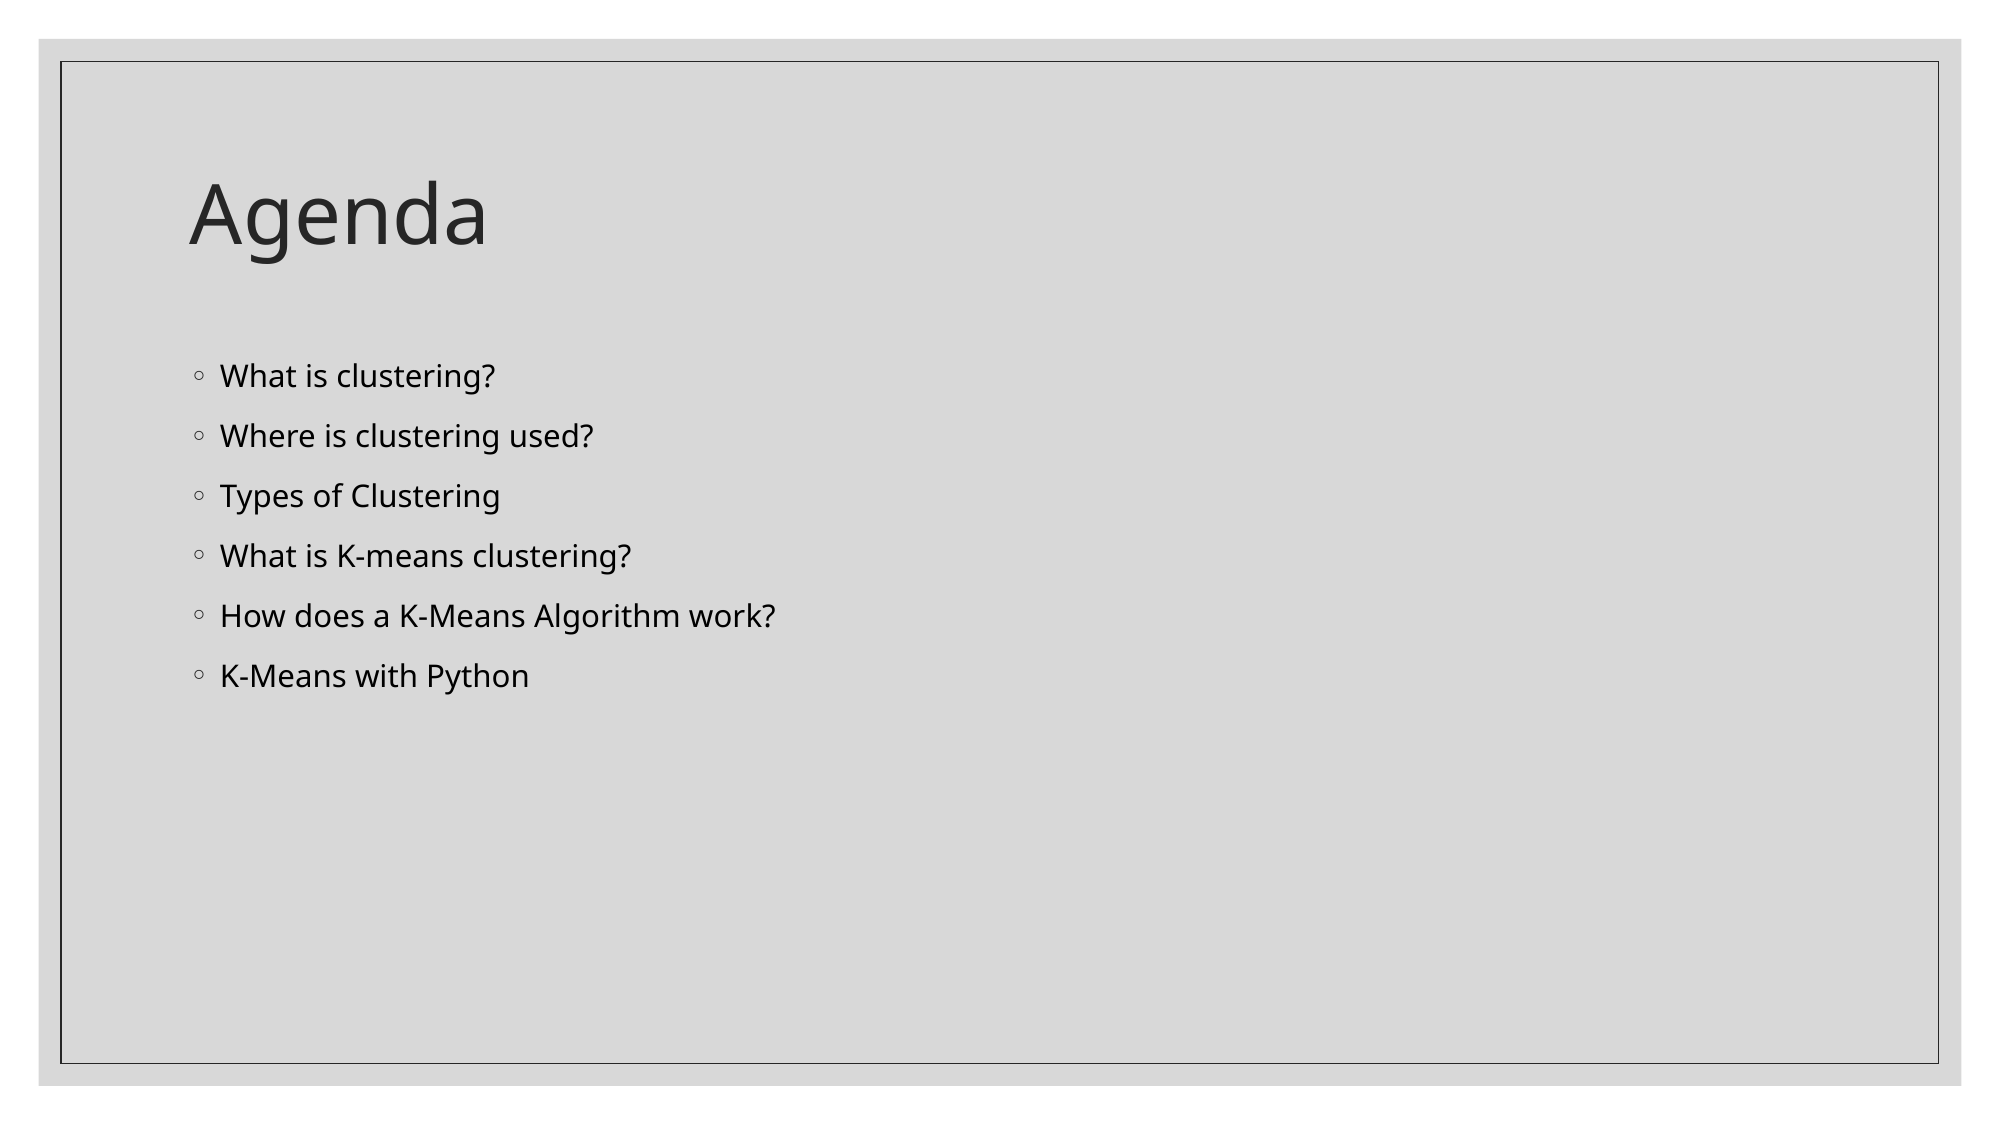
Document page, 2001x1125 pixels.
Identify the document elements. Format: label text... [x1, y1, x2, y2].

list What is clustering? Where is clustering used? Types of Clustering What is K-means clustering? How does a K-Means Algorithm work? K-Means with Python [174, 345, 1825, 977]
title Agenda [174, 105, 1825, 331]
